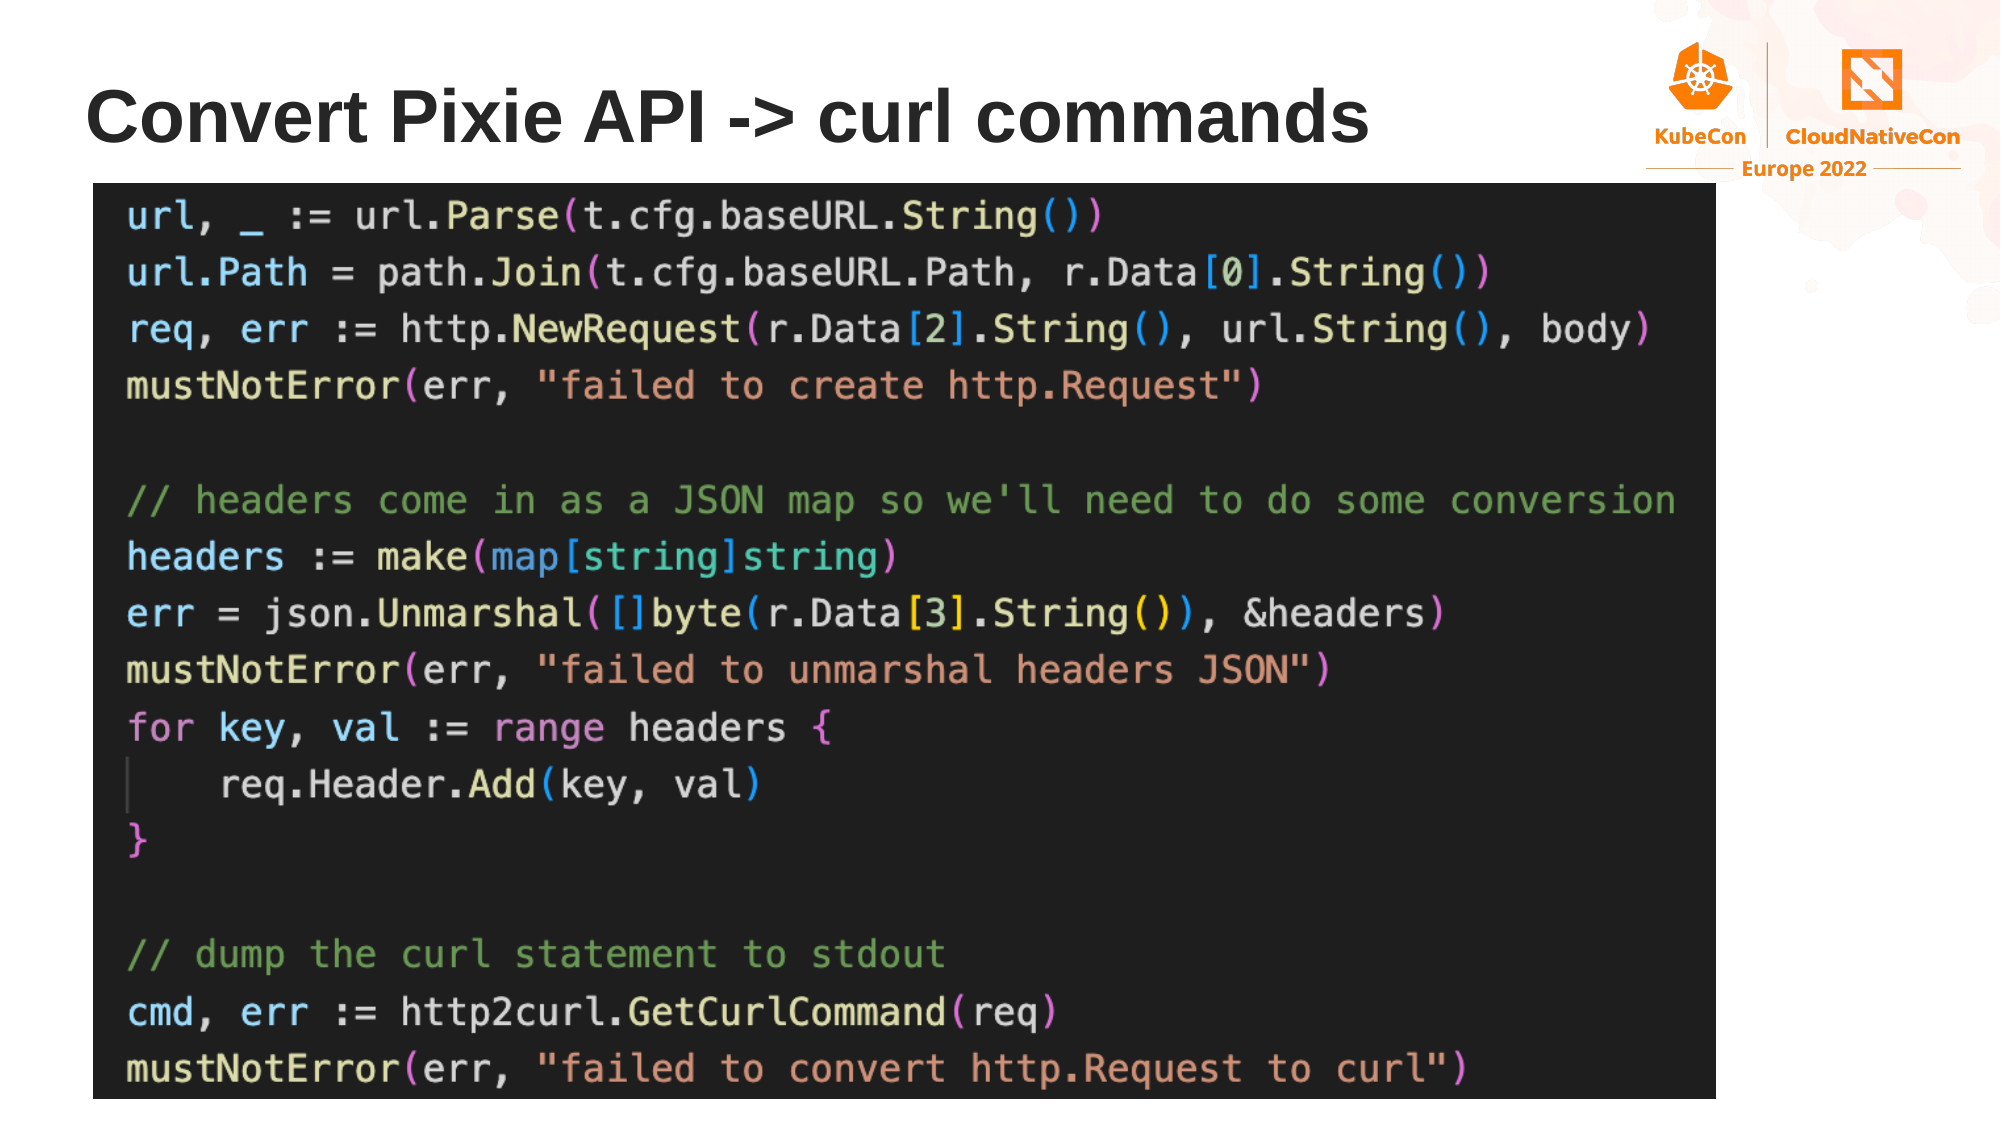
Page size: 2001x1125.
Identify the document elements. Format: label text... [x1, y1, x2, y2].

picture [92, 0, 2000, 1099]
text_box Convert Pixie API -> curl commands [70, 60, 1474, 139]
